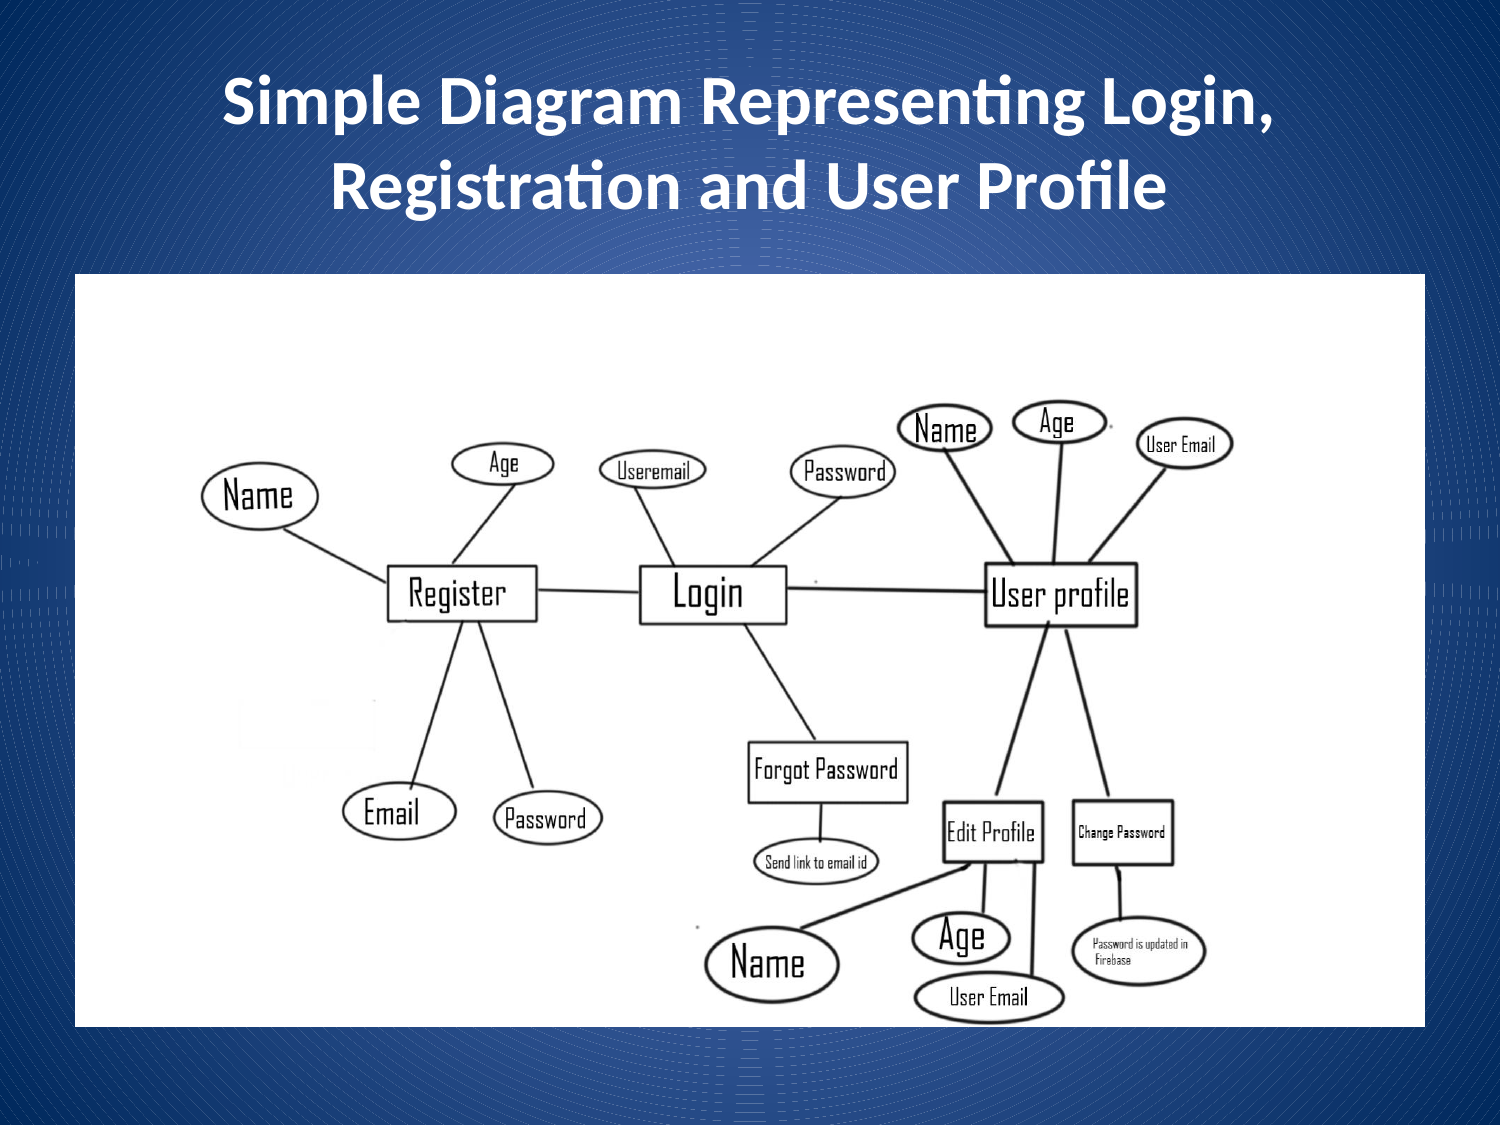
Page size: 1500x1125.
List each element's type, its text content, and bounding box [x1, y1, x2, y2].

picture [74, 274, 1426, 1028]
title Simple Diagram Representing Login, Registration and User Profile [75, 45, 1425, 233]
